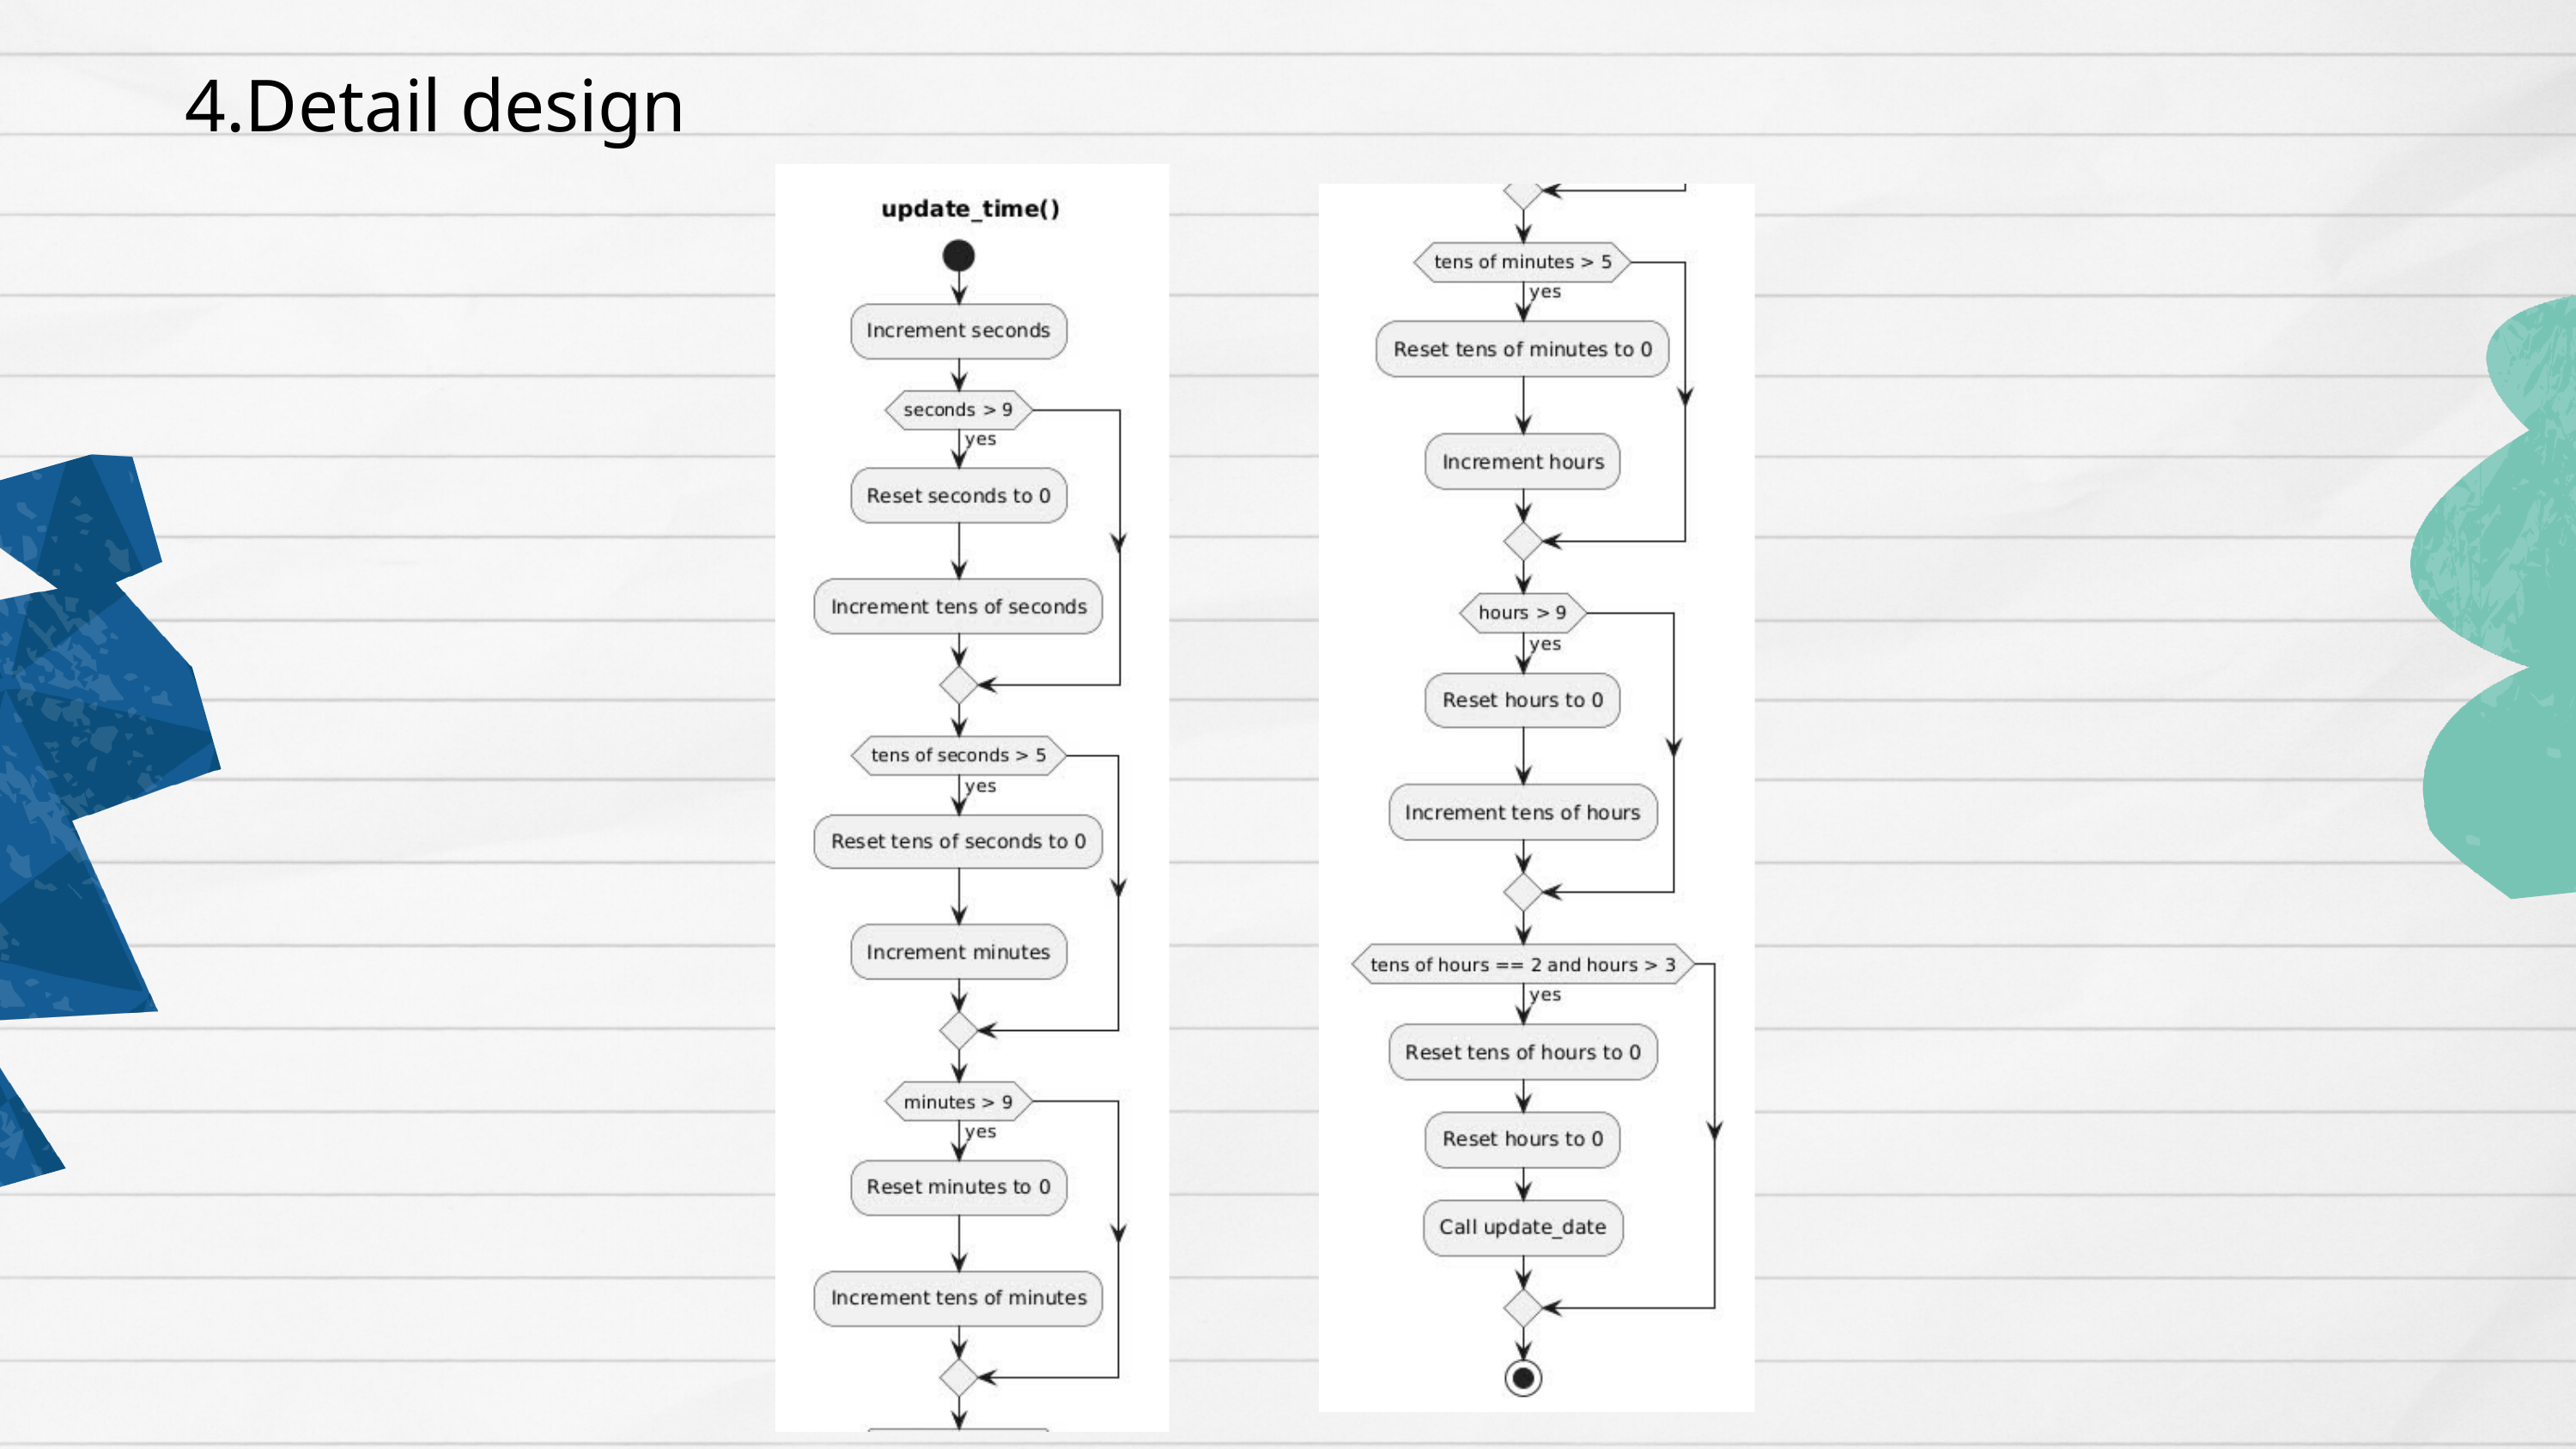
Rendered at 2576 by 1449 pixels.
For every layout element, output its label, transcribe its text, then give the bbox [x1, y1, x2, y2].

text_box [775, 164, 1170, 1432]
text_box [0, 443, 315, 1187]
text_box 4.Detail design [131, 45, 741, 147]
text_box [0, 0, 2576, 1449]
text_box [2261, 283, 2576, 919]
text_box [1318, 184, 1755, 1413]
